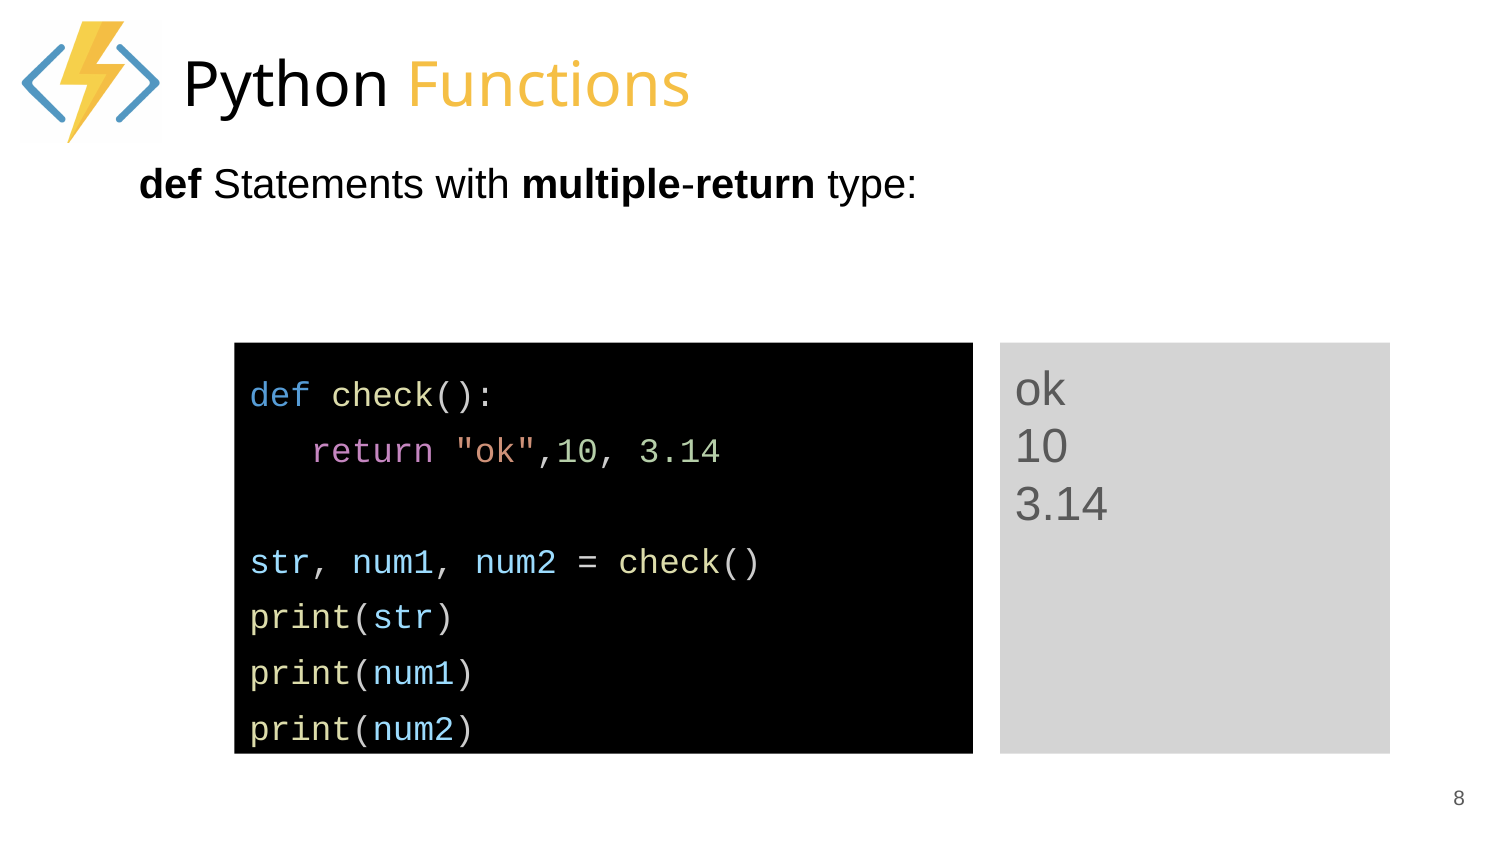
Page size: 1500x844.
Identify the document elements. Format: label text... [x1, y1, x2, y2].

text_box Python Functions [167, 42, 1418, 121]
slide_number 8 [1389, 764, 1480, 830]
text_box def check(): return "ok",10, 3.14 str, num1, num2 = check() print(str) print(num1) print(num2) [234, 342, 973, 754]
picture [20, 20, 162, 143]
text_box def Statements with multiple-return type: [123, 142, 1430, 445]
text_box ok 10 3.14 [1000, 342, 1390, 754]
